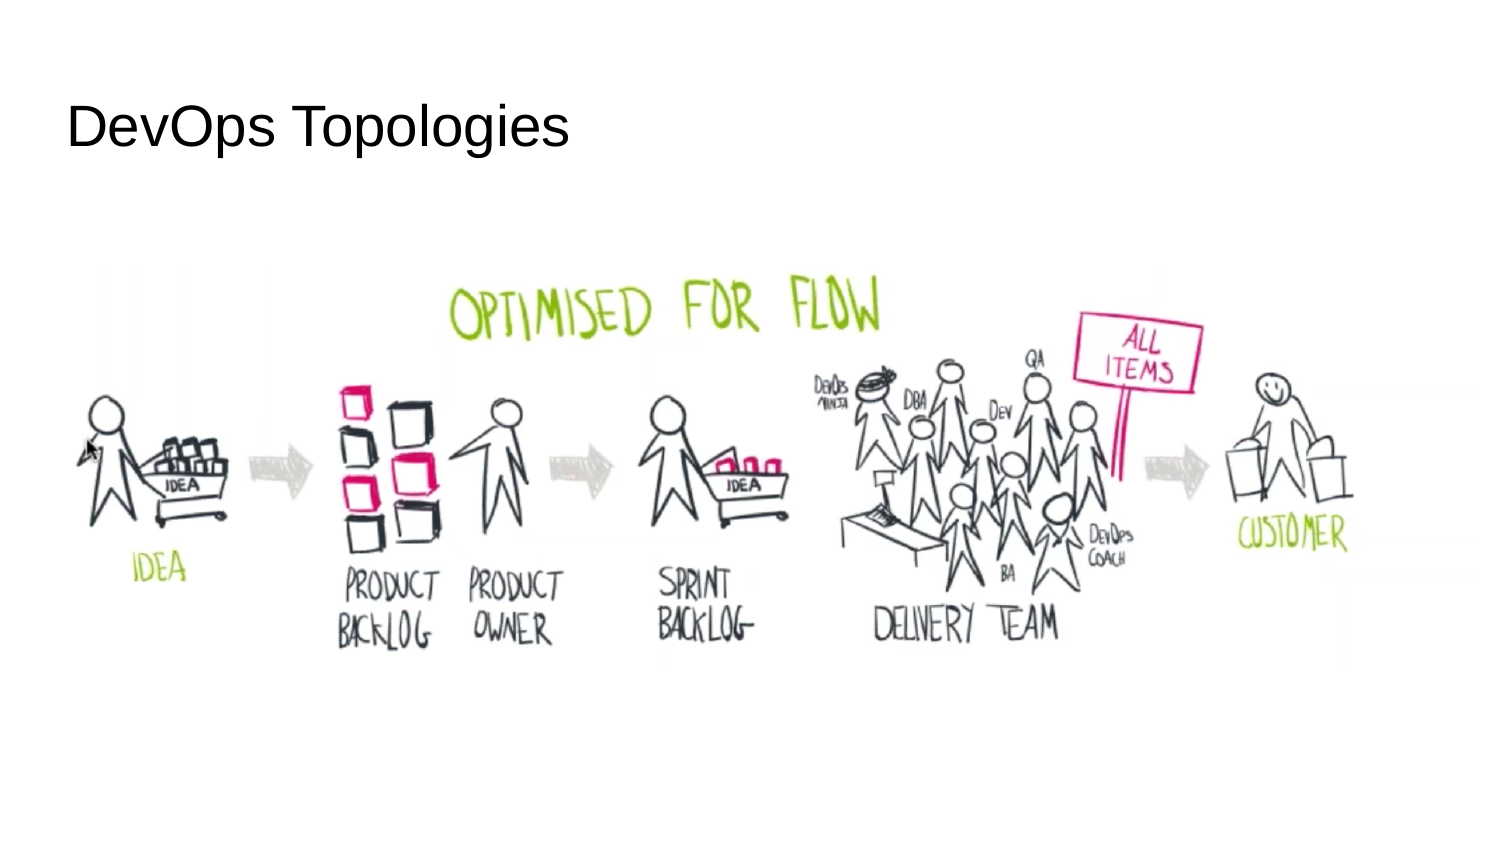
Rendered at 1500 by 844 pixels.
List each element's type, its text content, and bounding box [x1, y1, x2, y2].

title DevOps Topologies [51, 72, 1449, 167]
picture [24, 265, 1476, 673]
